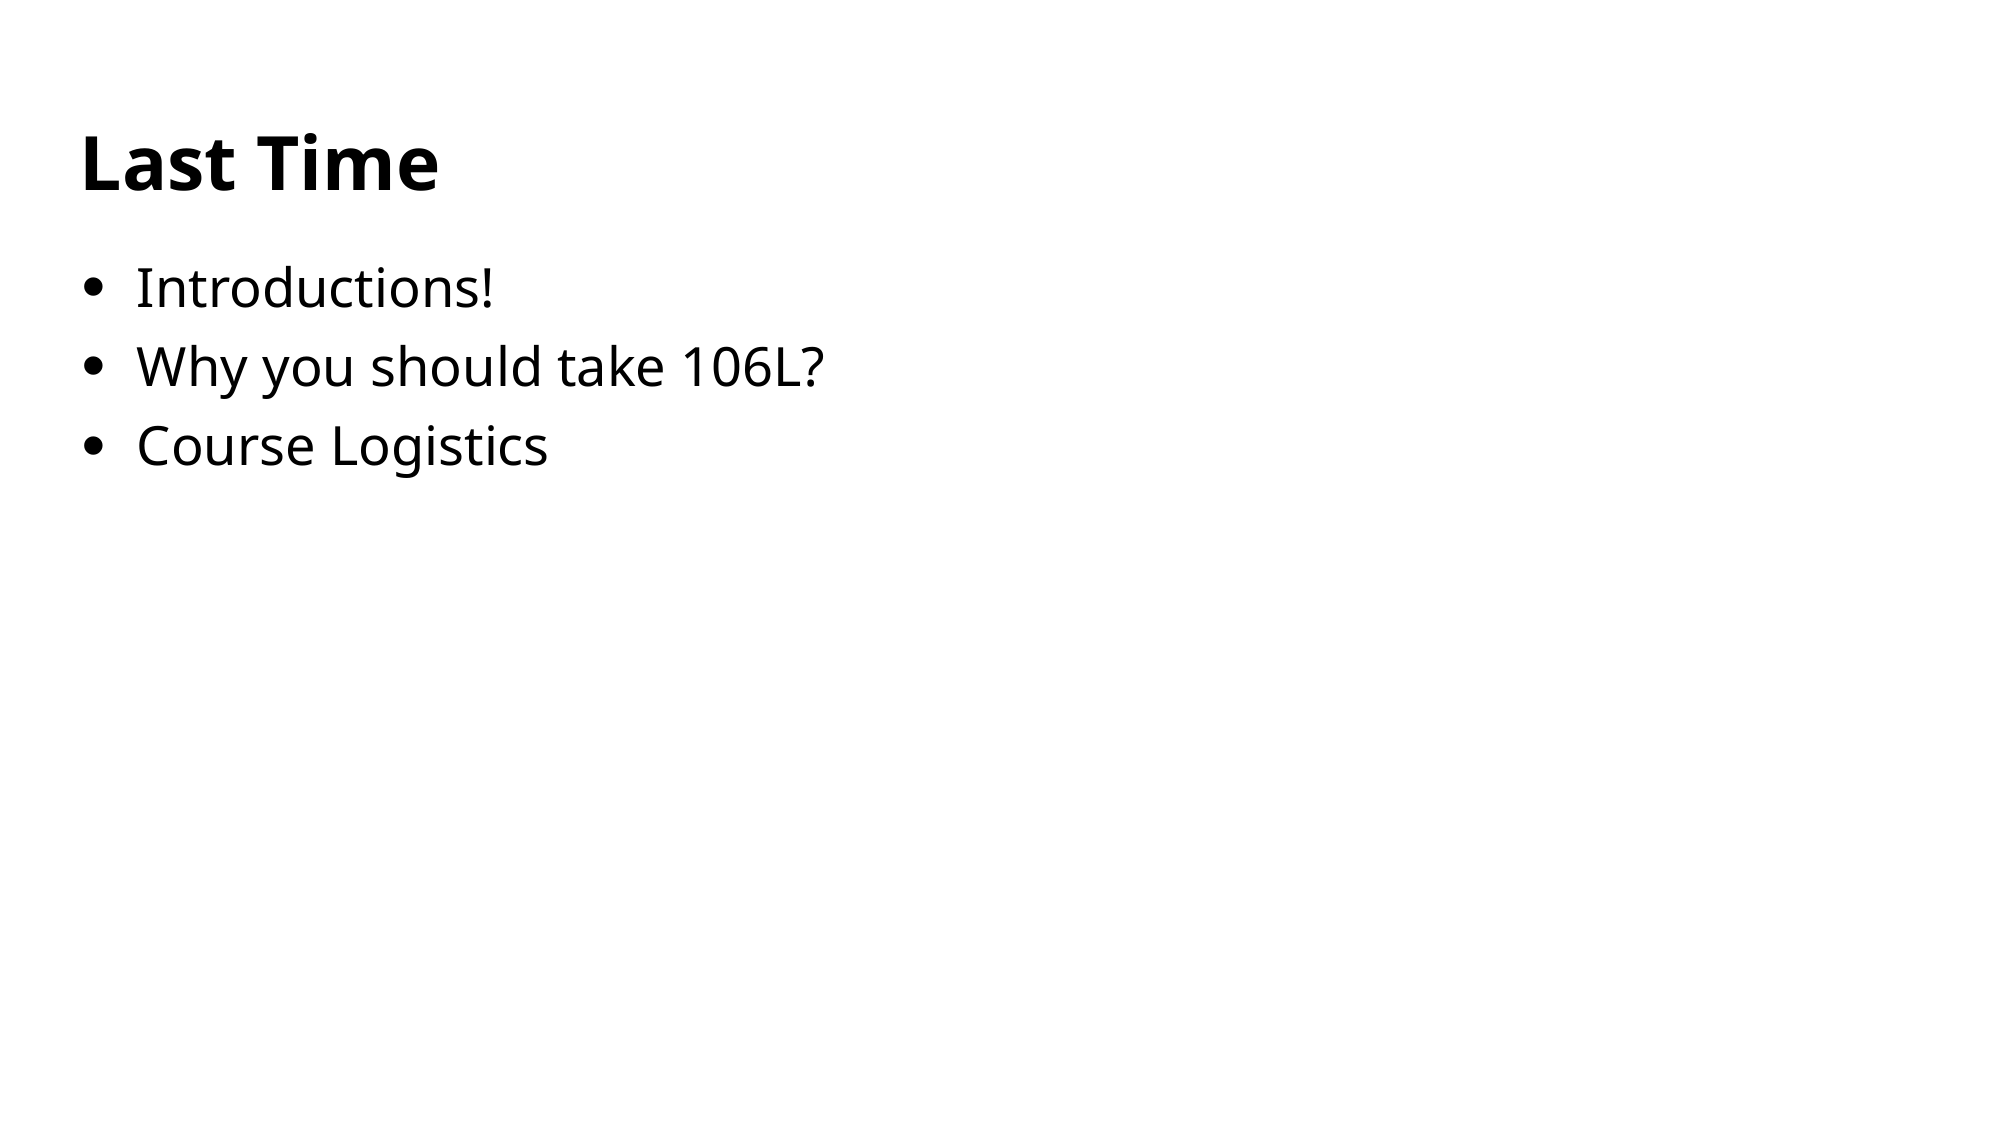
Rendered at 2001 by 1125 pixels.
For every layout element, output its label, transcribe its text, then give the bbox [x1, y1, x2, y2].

list Introductions! Why you should take 106L? Course Logistics [64, 252, 1936, 1038]
title Last Time [64, 103, 1936, 230]
